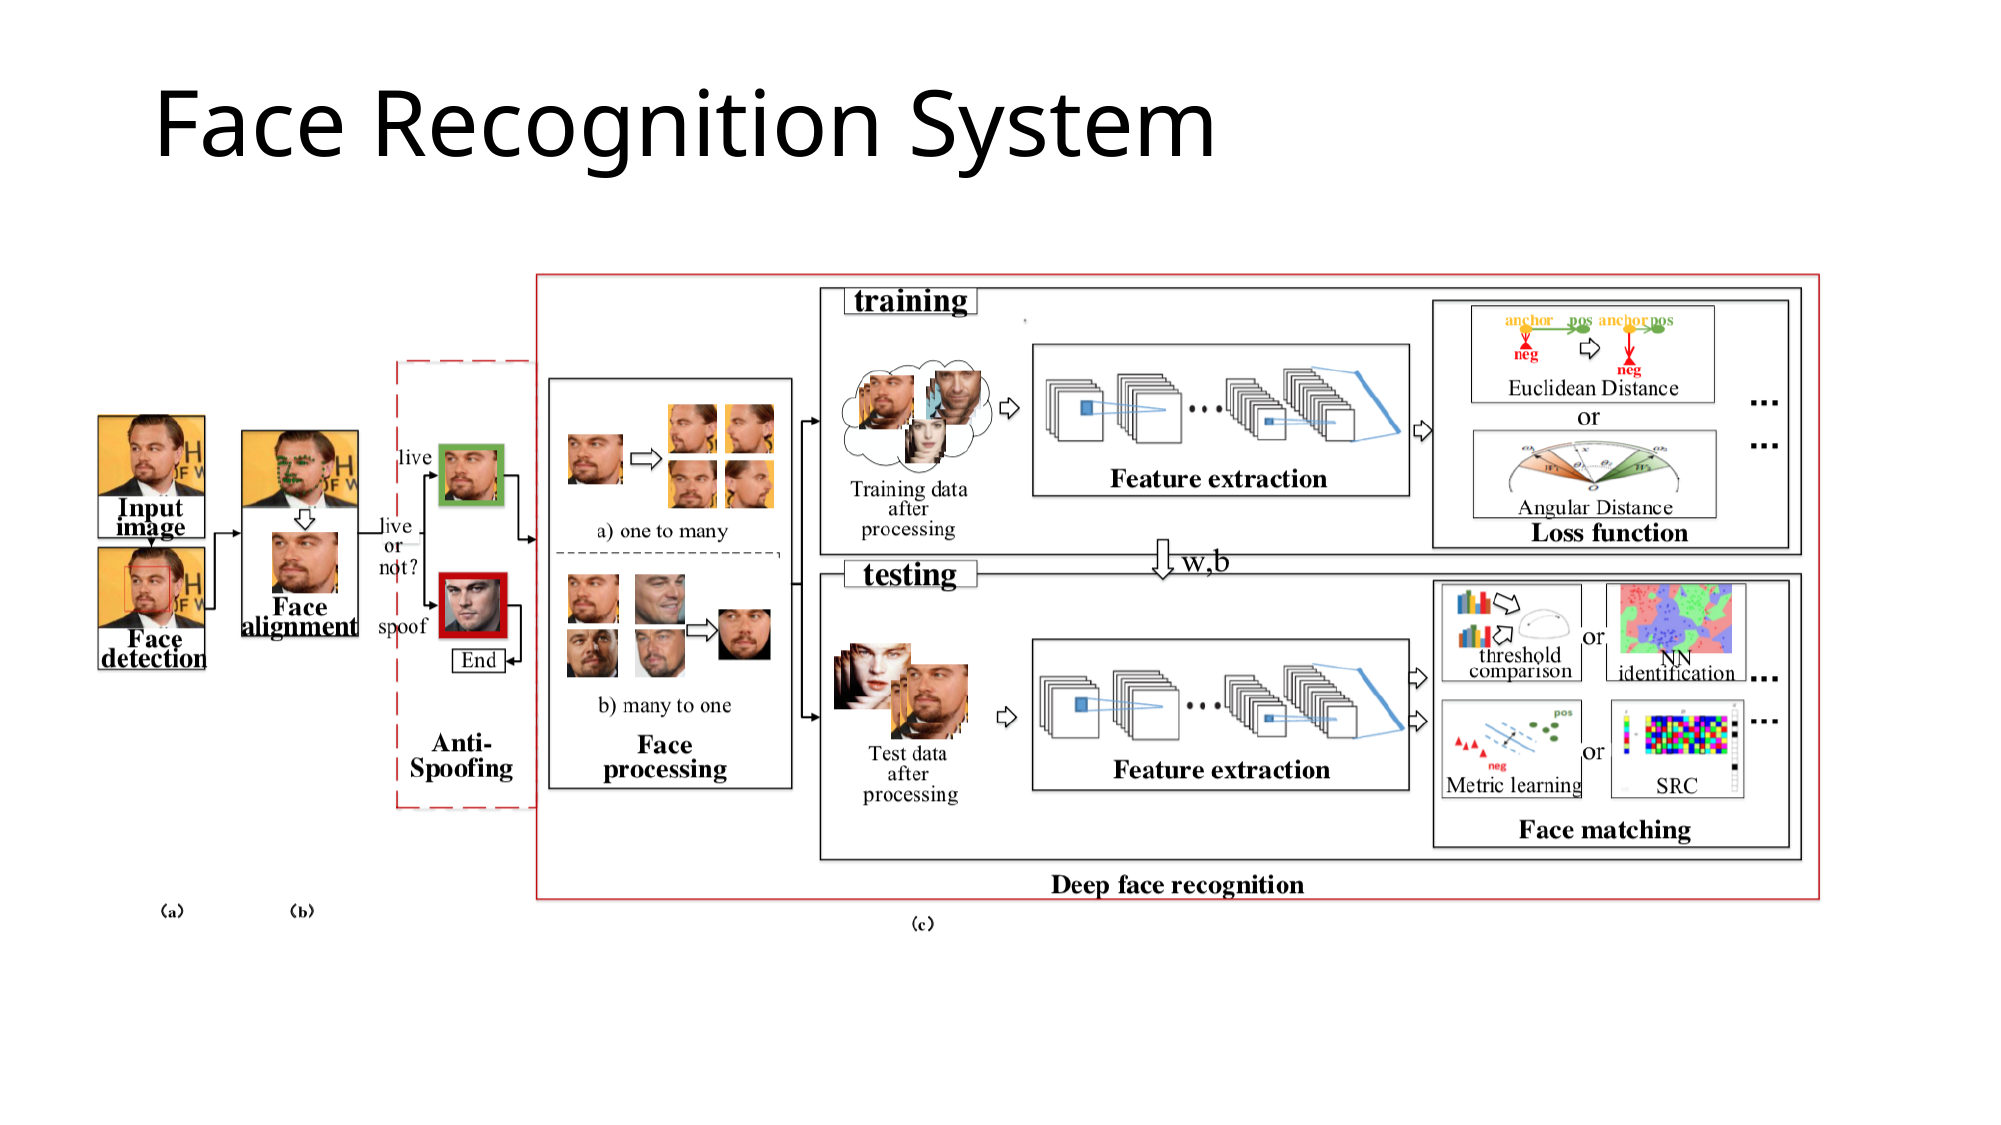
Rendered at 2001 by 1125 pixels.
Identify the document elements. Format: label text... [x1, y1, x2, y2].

picture [46, 235, 1863, 966]
title Face Recognition System [137, 17, 1863, 235]
